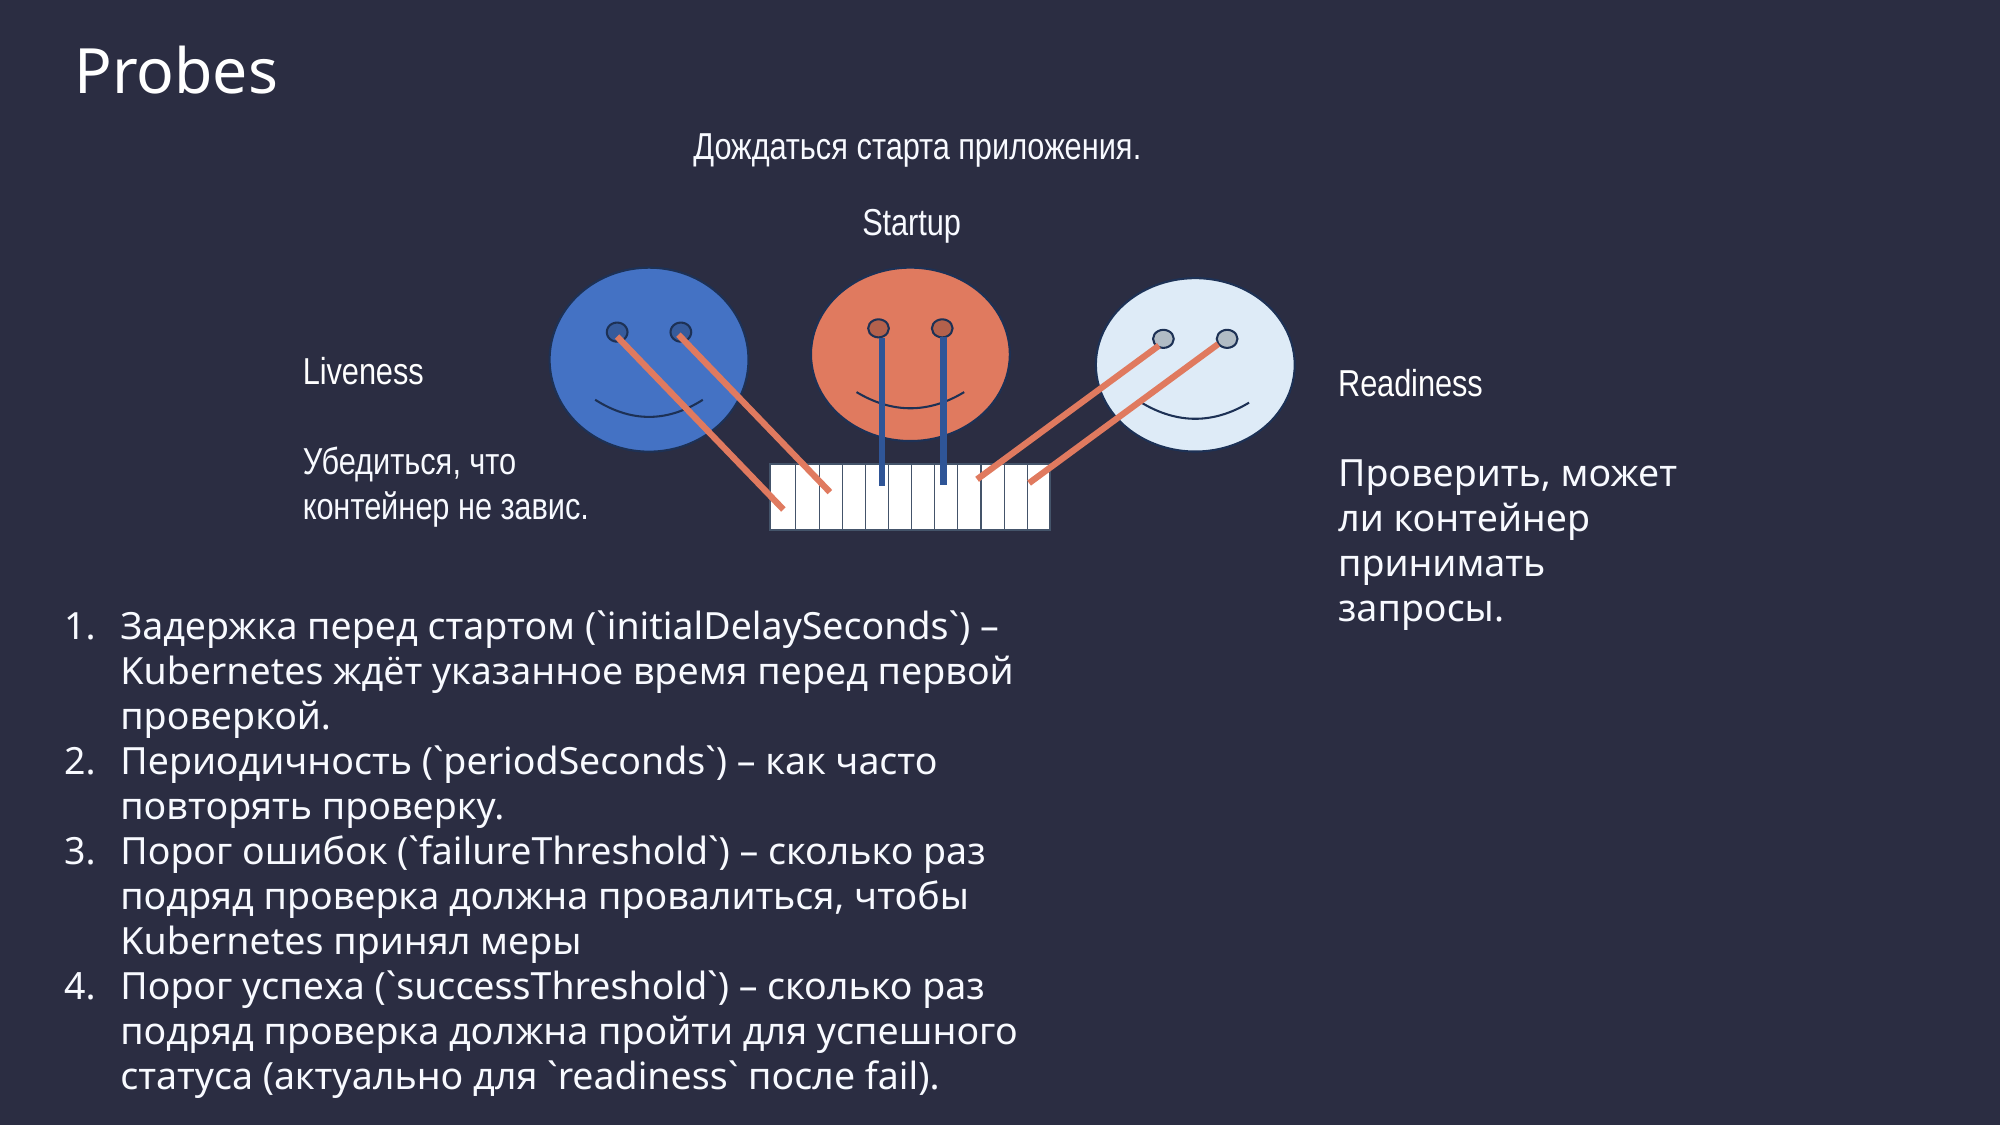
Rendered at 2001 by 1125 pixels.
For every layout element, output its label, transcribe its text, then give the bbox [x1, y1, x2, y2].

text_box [1223, 278, 1295, 484]
text_box Probes [60, 23, 294, 114]
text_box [770, 487, 1051, 531]
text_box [678, 487, 830, 493]
text_box Readiness Проверить, может ли контейнер принимать запросы. [1323, 351, 1698, 637]
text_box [678, 114, 1223, 487]
text_box [551, 266, 678, 339]
text_box Liveness Убедиться, что контейнер не завис. [288, 339, 633, 535]
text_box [616, 336, 784, 510]
text_box Задержка перед стартом (`initialDelaySeconds`) – Kubernetes ждёт указанное время перед первой проверкой. Периодичность (`periodSeconds`) – как часто повторять проверку. Порог ошибок (`failureThreshold`) – сколько раз подряд проверка должна провалиться, чтобы Kubernetes принял меры Порог успеха (`successThreshold`) – сколько раз подряд проверка должна пройти для успешного статуса (актуально для `readiness` после fail). [49, 594, 1050, 1104]
